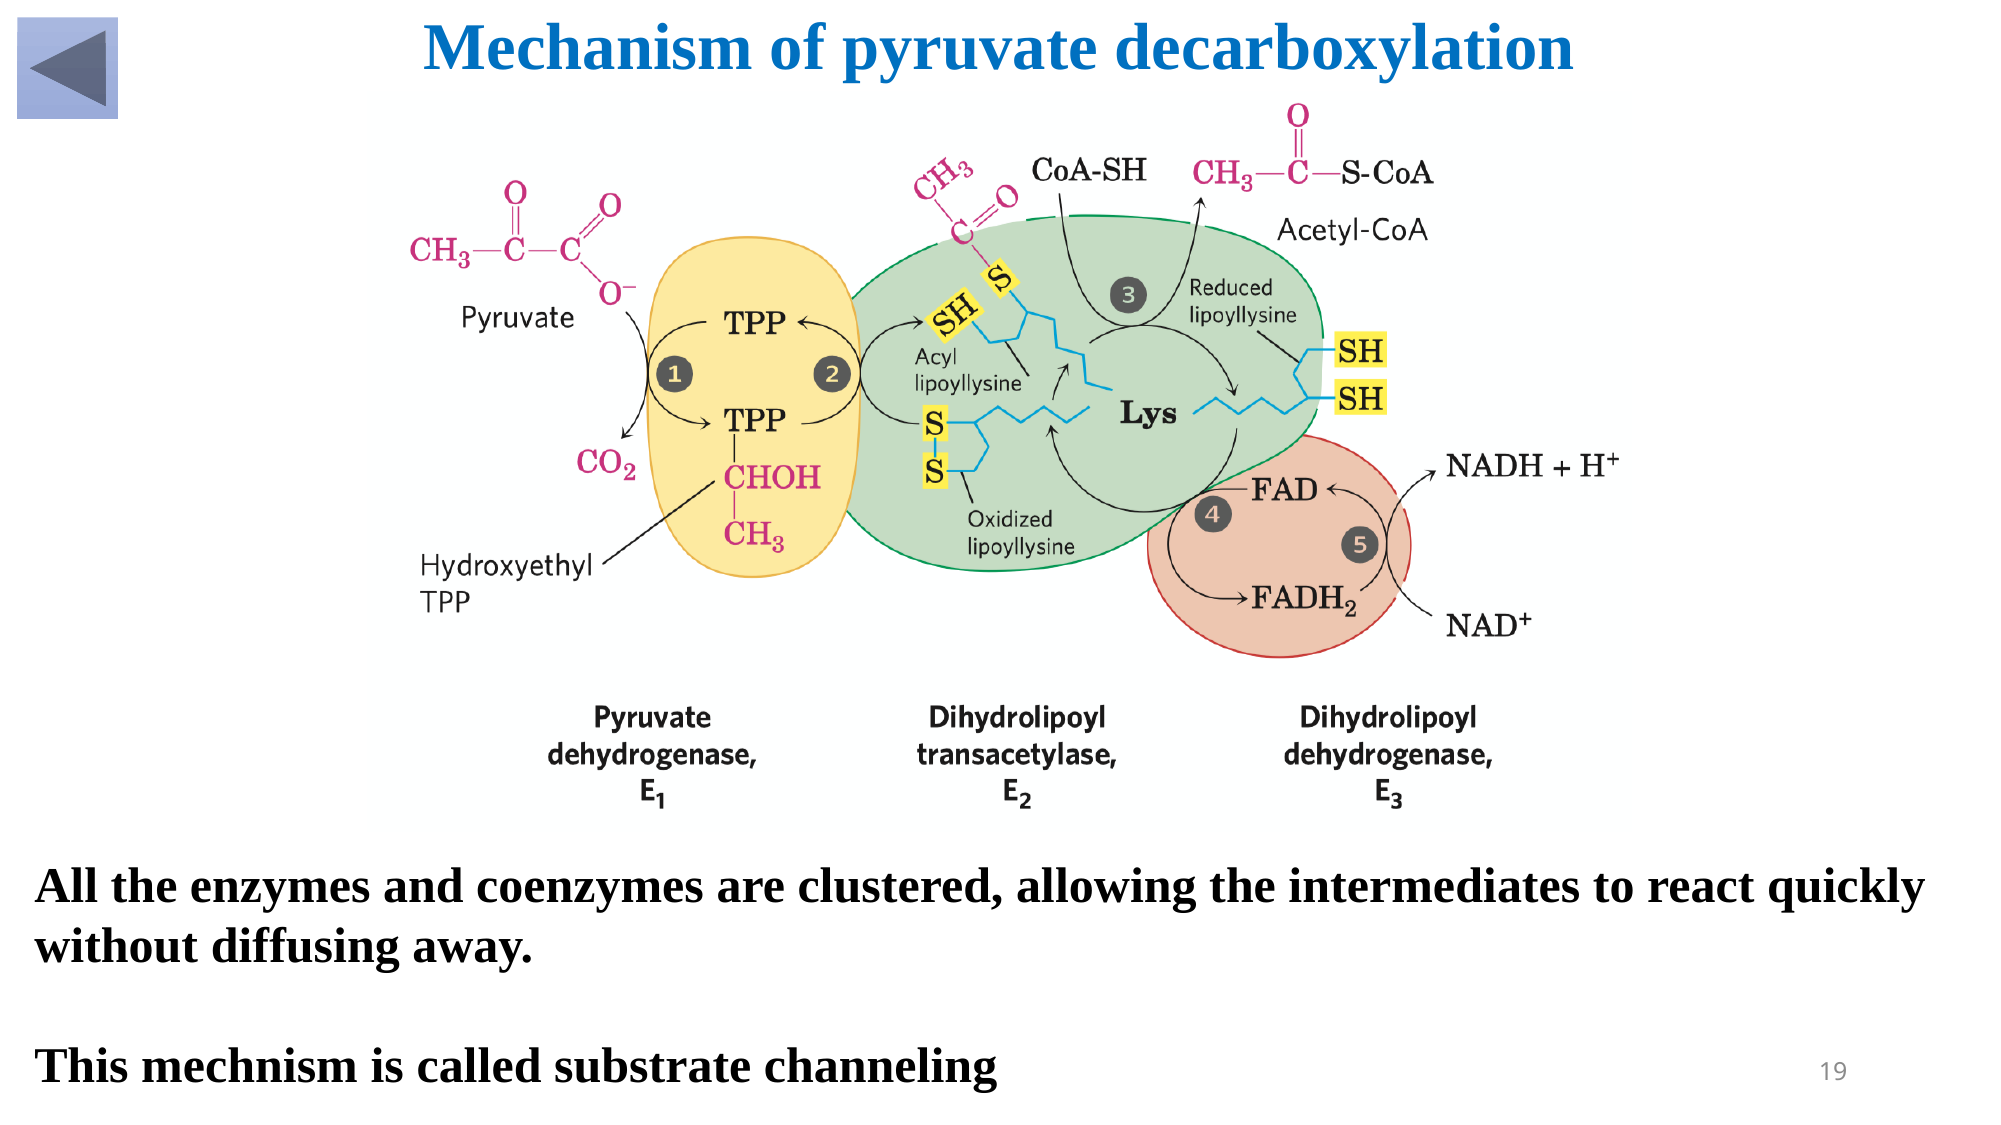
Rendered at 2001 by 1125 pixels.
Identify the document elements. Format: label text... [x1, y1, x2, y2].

text_box Mechanism of pyruvate decarboxylation [408, 0, 1591, 91]
text_box [17, 17, 119, 120]
text_box All the enzymes and coenzymes are clustered, allowing the intermediates to react quickly without diffusing away. This mechnism is called substrate channeling [19, 845, 1981, 1100]
picture [367, 91, 1632, 832]
